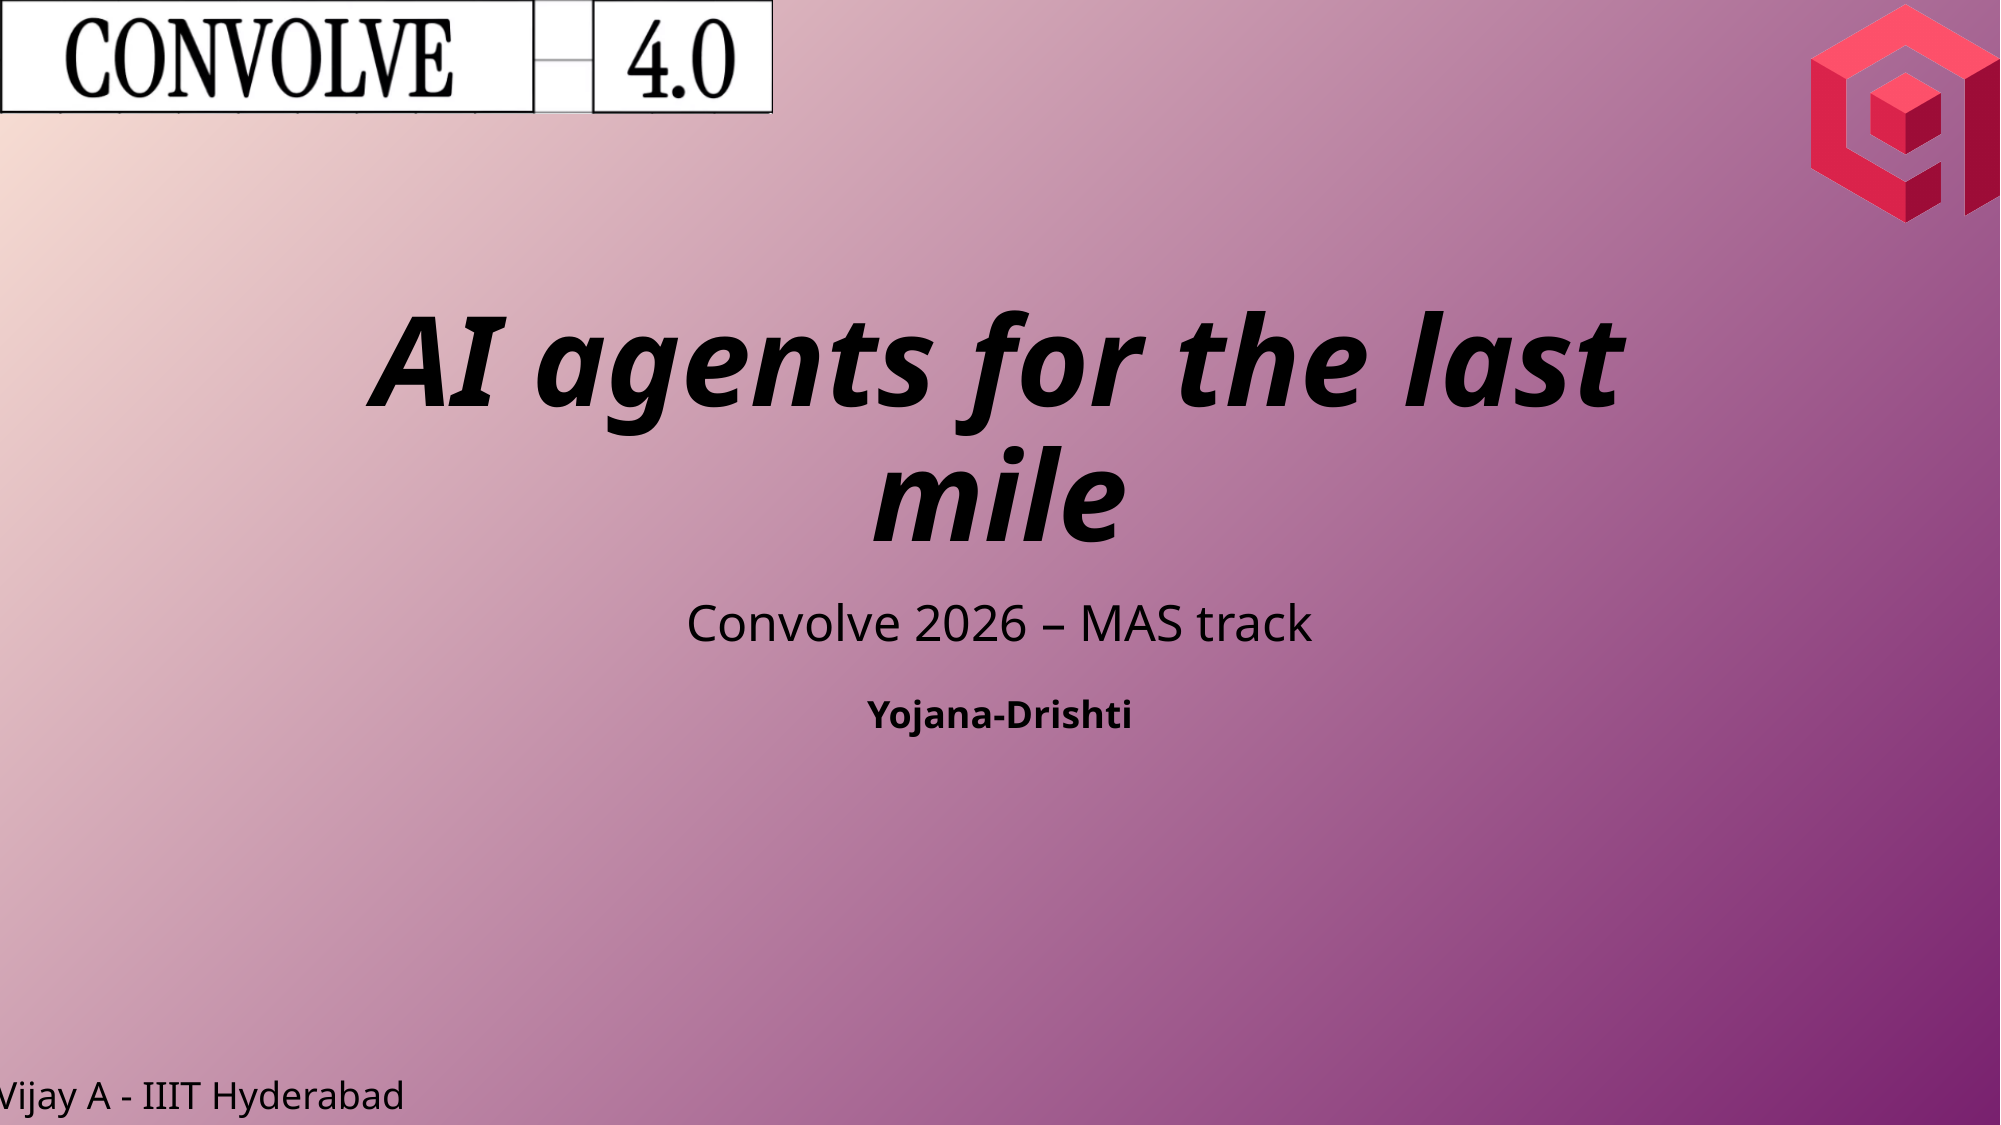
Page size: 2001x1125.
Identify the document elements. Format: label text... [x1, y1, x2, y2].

title AI agents for the last mile [249, 184, 1750, 576]
text_box Vijay A - IIIT Hyderabad [0, 1064, 420, 1125]
text_box Yojana-Drishti [852, 683, 1148, 744]
picture [0, 0, 774, 114]
picture [1810, 3, 2000, 223]
subtitle Convolve 2026 – MAS track [249, 590, 1750, 684]
